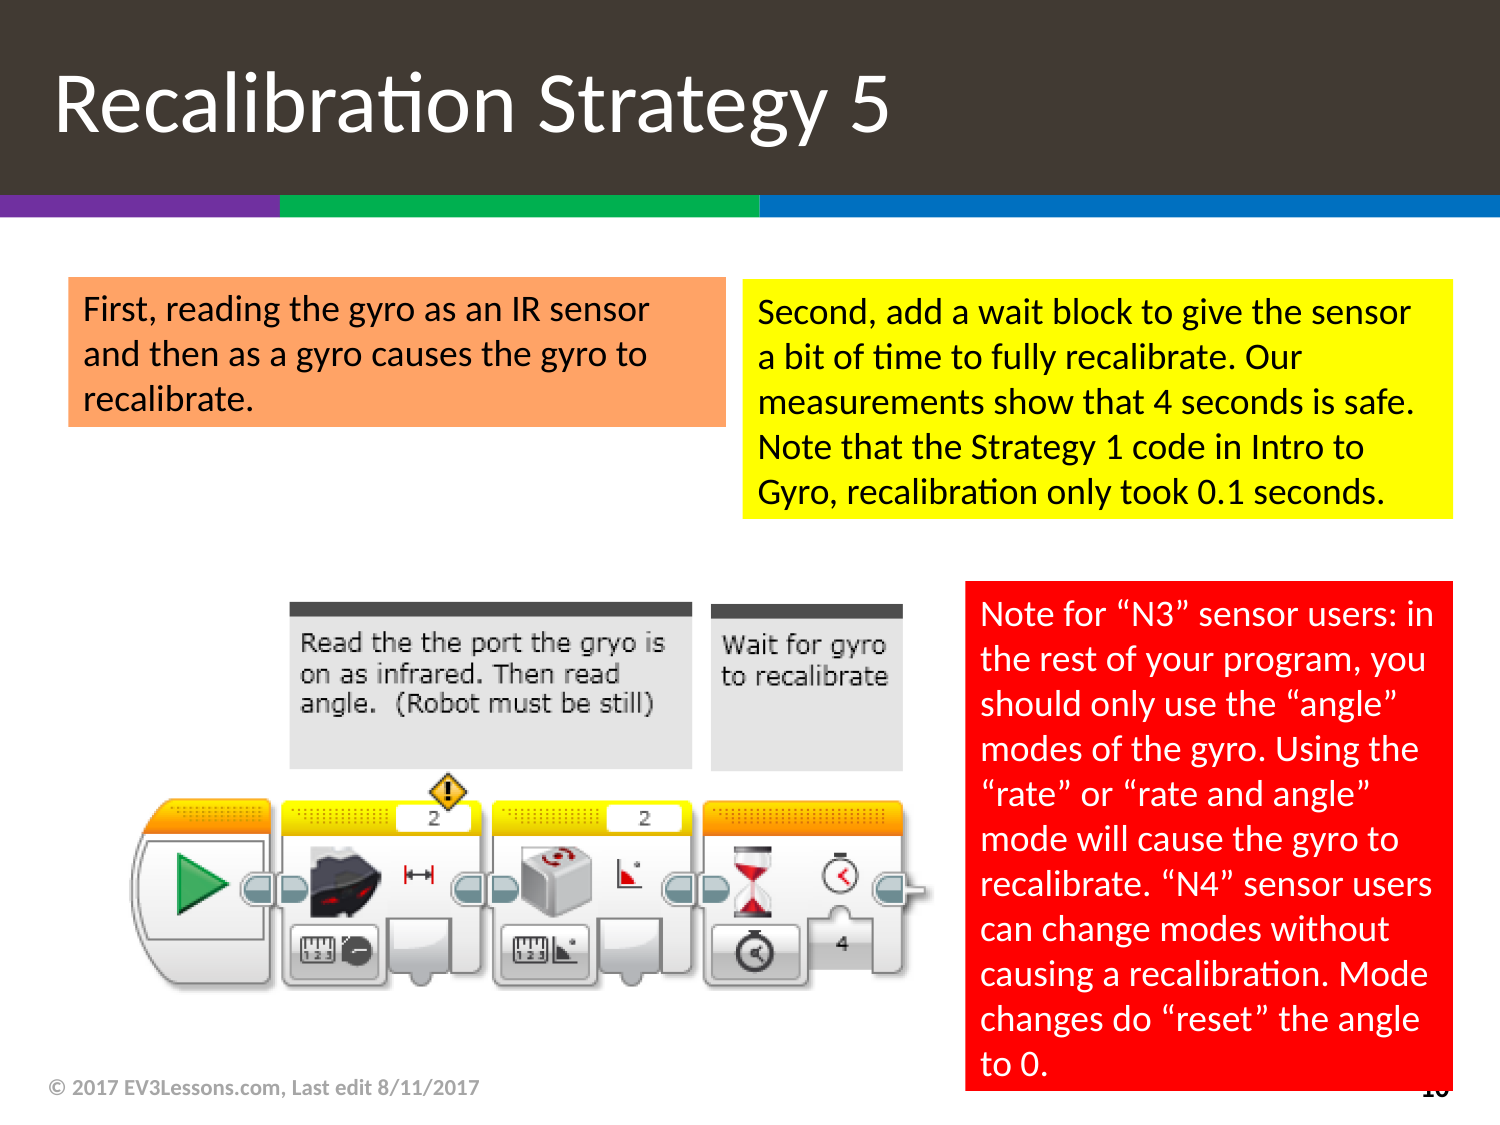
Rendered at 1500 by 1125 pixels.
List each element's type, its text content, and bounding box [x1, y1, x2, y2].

footer © 2017 EV3Lessons.com, Last edit 8/11/2017 [32, 1055, 1038, 1116]
text_box Second, add a wait block to give the sensor a bit of time to fully recalibrate. Our measurements show that 4 seconds is safe. Note that the Strategy 1 code in Intro to Gyro, recalibration only took 0.1 seconds. [742, 279, 1454, 519]
title Recalibration Strategy 5 [0, 0, 1500, 195]
text_box Note for “N3” sensor users: in the rest of your program, you should only use the “angle” modes of the gyro. Using the “rate” or “rate and angle” mode will cause the gyro to recalibrate. “N4” sensor users can change modes without causing a recalibration. Mode changes do “reset” the angle to 0. [965, 581, 1453, 1091]
text_box First, reading the gyro as an IR sensor and then as a gyro causes the gyro to recalibrate. [68, 277, 726, 427]
slide_number 10 [1361, 1056, 1465, 1116]
picture [104, 580, 955, 997]
